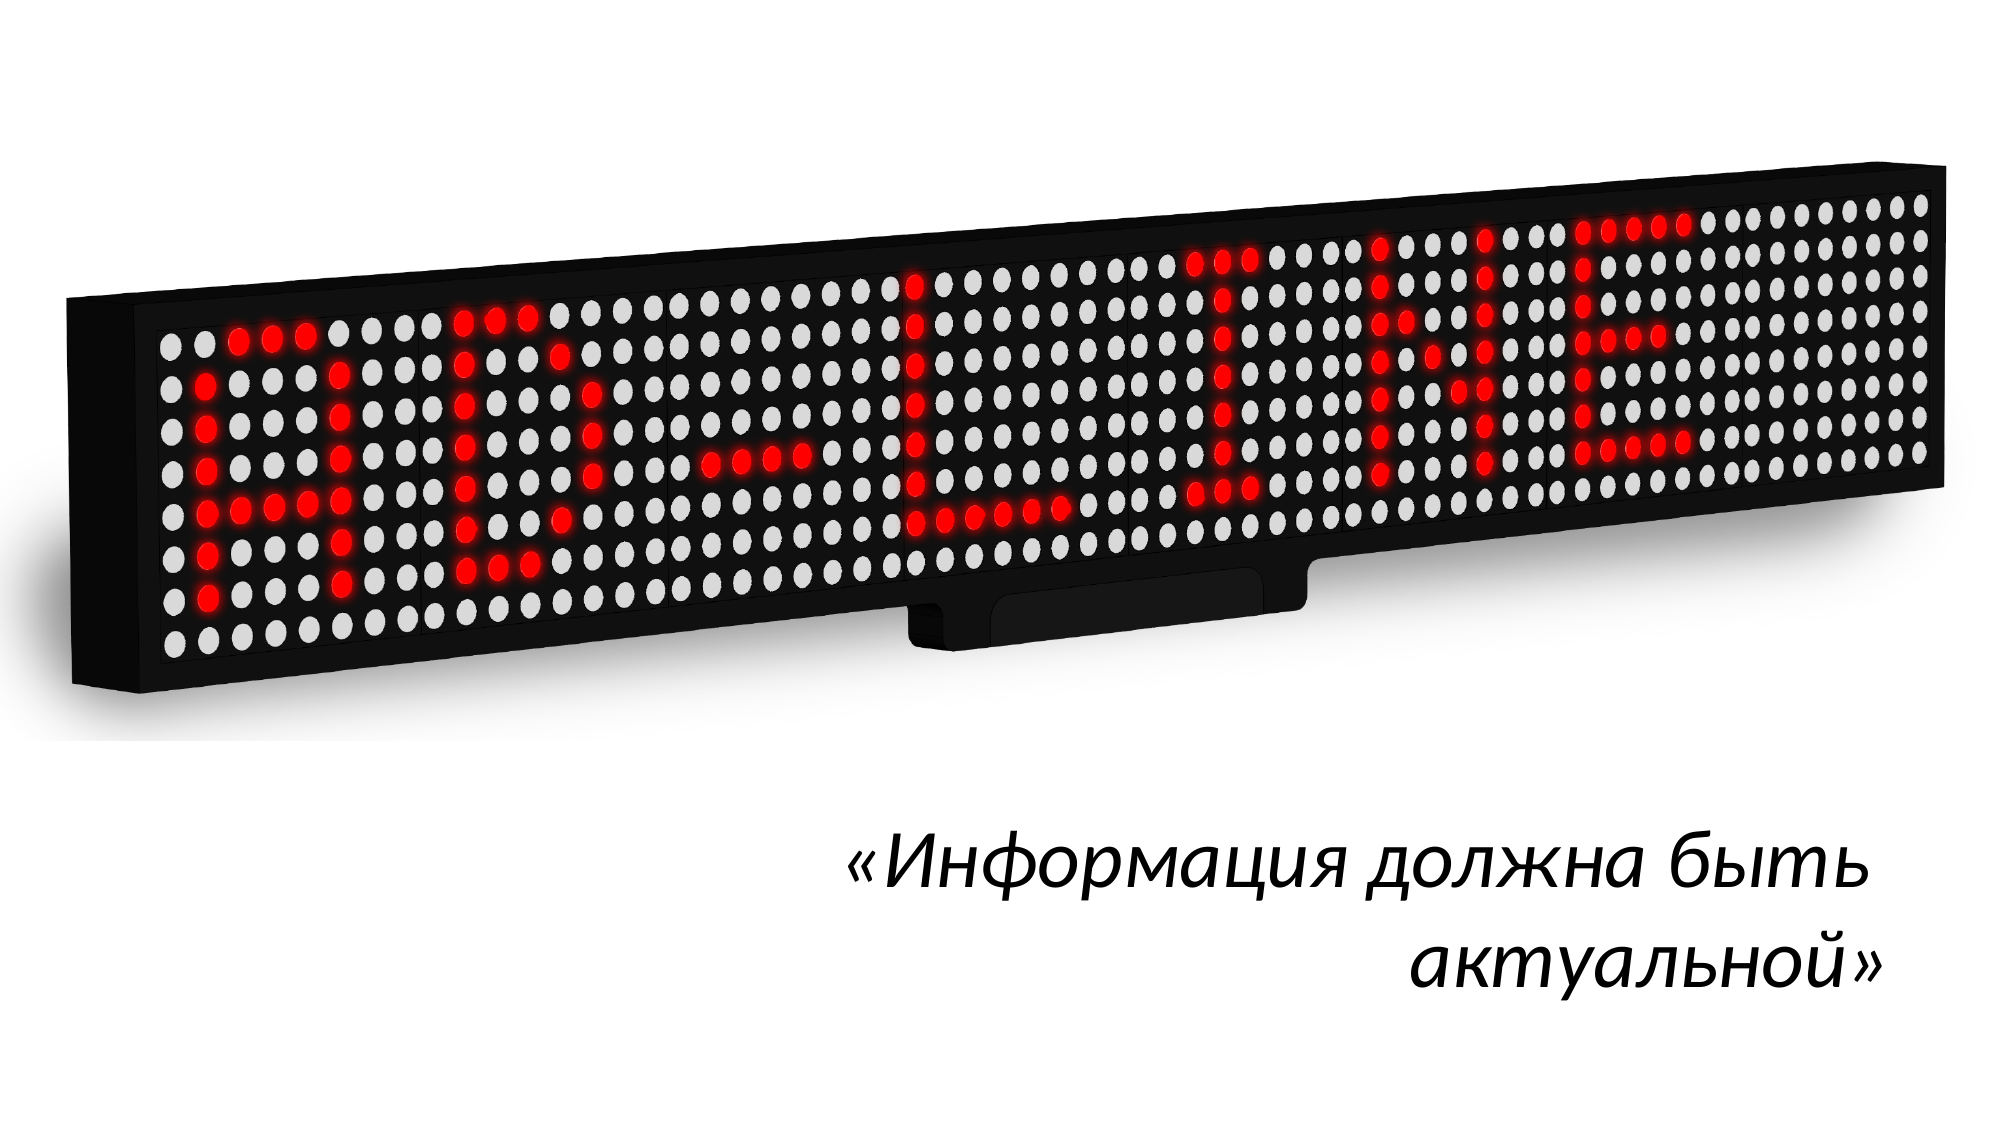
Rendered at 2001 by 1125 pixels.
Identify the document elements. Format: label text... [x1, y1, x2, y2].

picture [0, 127, 2000, 741]
text_box «Информация должна быть актуальной» [824, 797, 1905, 1013]
